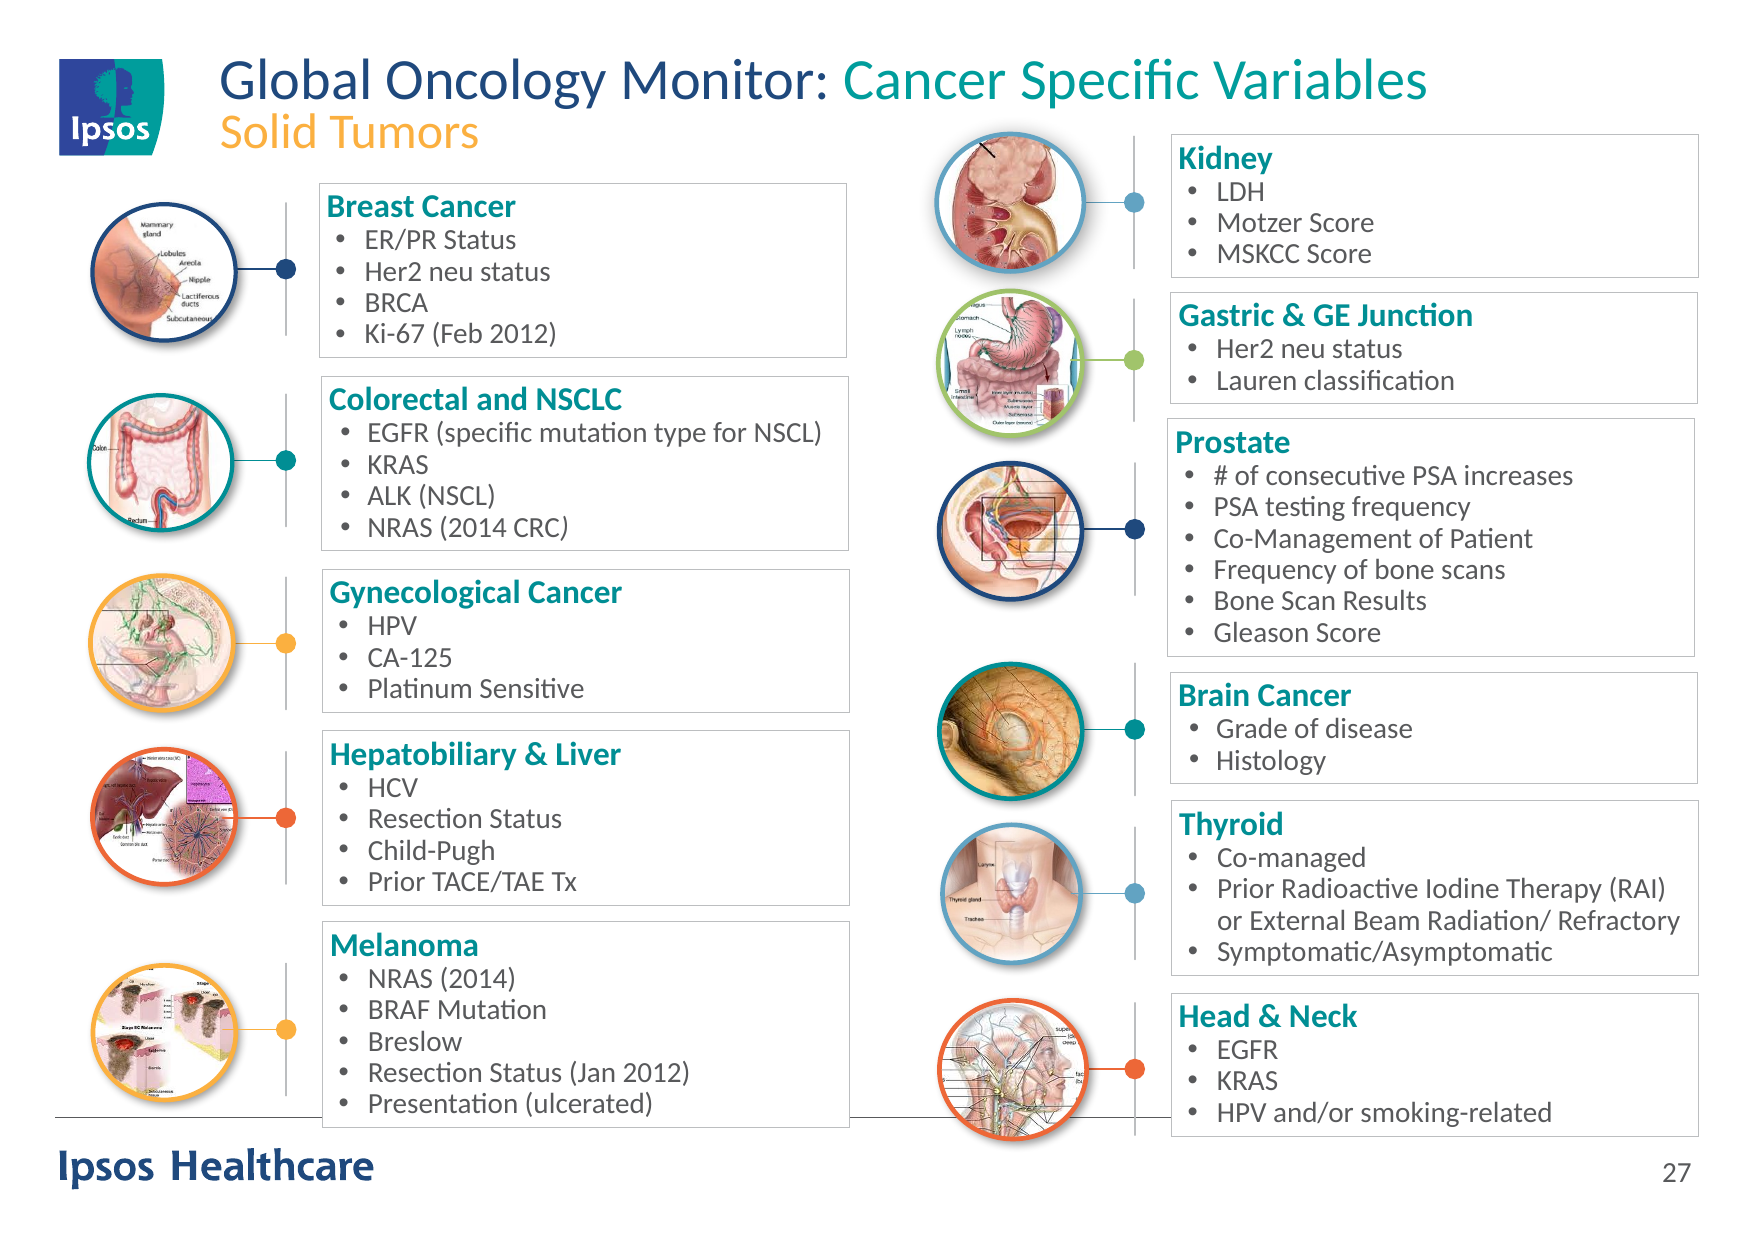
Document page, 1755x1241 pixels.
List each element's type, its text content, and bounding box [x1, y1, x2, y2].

text_box [90, 202, 238, 343]
text_box Kidney LDH Motzer Score MSKCC Score [1171, 134, 1699, 278]
text_box Gastric & GE Junction Her2 neu status Lauren classification [1170, 292, 1698, 404]
text_box Breast Cancer ER/PR Status Her2 neu status BRCA Ki-67 (Feb 2012) [319, 183, 847, 358]
text_box Hepatobiliary & Liver HCV Resection Status Child-Pugh Prior TACE/TAE Tx [322, 730, 850, 906]
picture [92, 965, 237, 1101]
text_box Prostate # of consecutive PSA increases PSA testing frequency Co-Management of Patient Frequency of bone scans Bone Scan Results Gleason Score [1167, 418, 1695, 657]
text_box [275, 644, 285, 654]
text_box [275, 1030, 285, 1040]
text_box [86, 393, 235, 533]
slide_number 27 [1520, 1153, 1692, 1189]
text_box Brain Cancer Grade of disease Histology [1170, 672, 1698, 784]
picture [90, 575, 234, 711]
text_box Thyroid Co-managed Prior Radioactive Iodine Therapy (RAI) or External Beam Radiation/ Refractory Symptomatic/Asymptomatic [1171, 800, 1699, 976]
text_box Melanoma NRAS (2014) BRAF Mutation Breslow Resection Status (Jan 2012) Presentation (ulcerated) [322, 921, 850, 1128]
picture [938, 462, 1083, 600]
title Global Oncology Monitor: Cancer Specific Variables Solid Tumors [219, 54, 1694, 161]
picture [936, 133, 1085, 272]
picture [939, 1000, 1087, 1140]
picture [938, 290, 1083, 436]
text_box Gynecological Cancer HPV CA-125 Platinum Sensitive [322, 569, 850, 713]
text_box [90, 747, 238, 887]
picture [942, 824, 1081, 964]
text_box Colorectal and NSCLC EGFR (specific mutation type for NSCL) KRAS ALK (NSCL) NRAS (2014 CRC) [321, 376, 849, 551]
text_box Head & Neck EGFR KRAS HPV and/or smoking-related [1171, 993, 1699, 1137]
picture [939, 663, 1083, 799]
